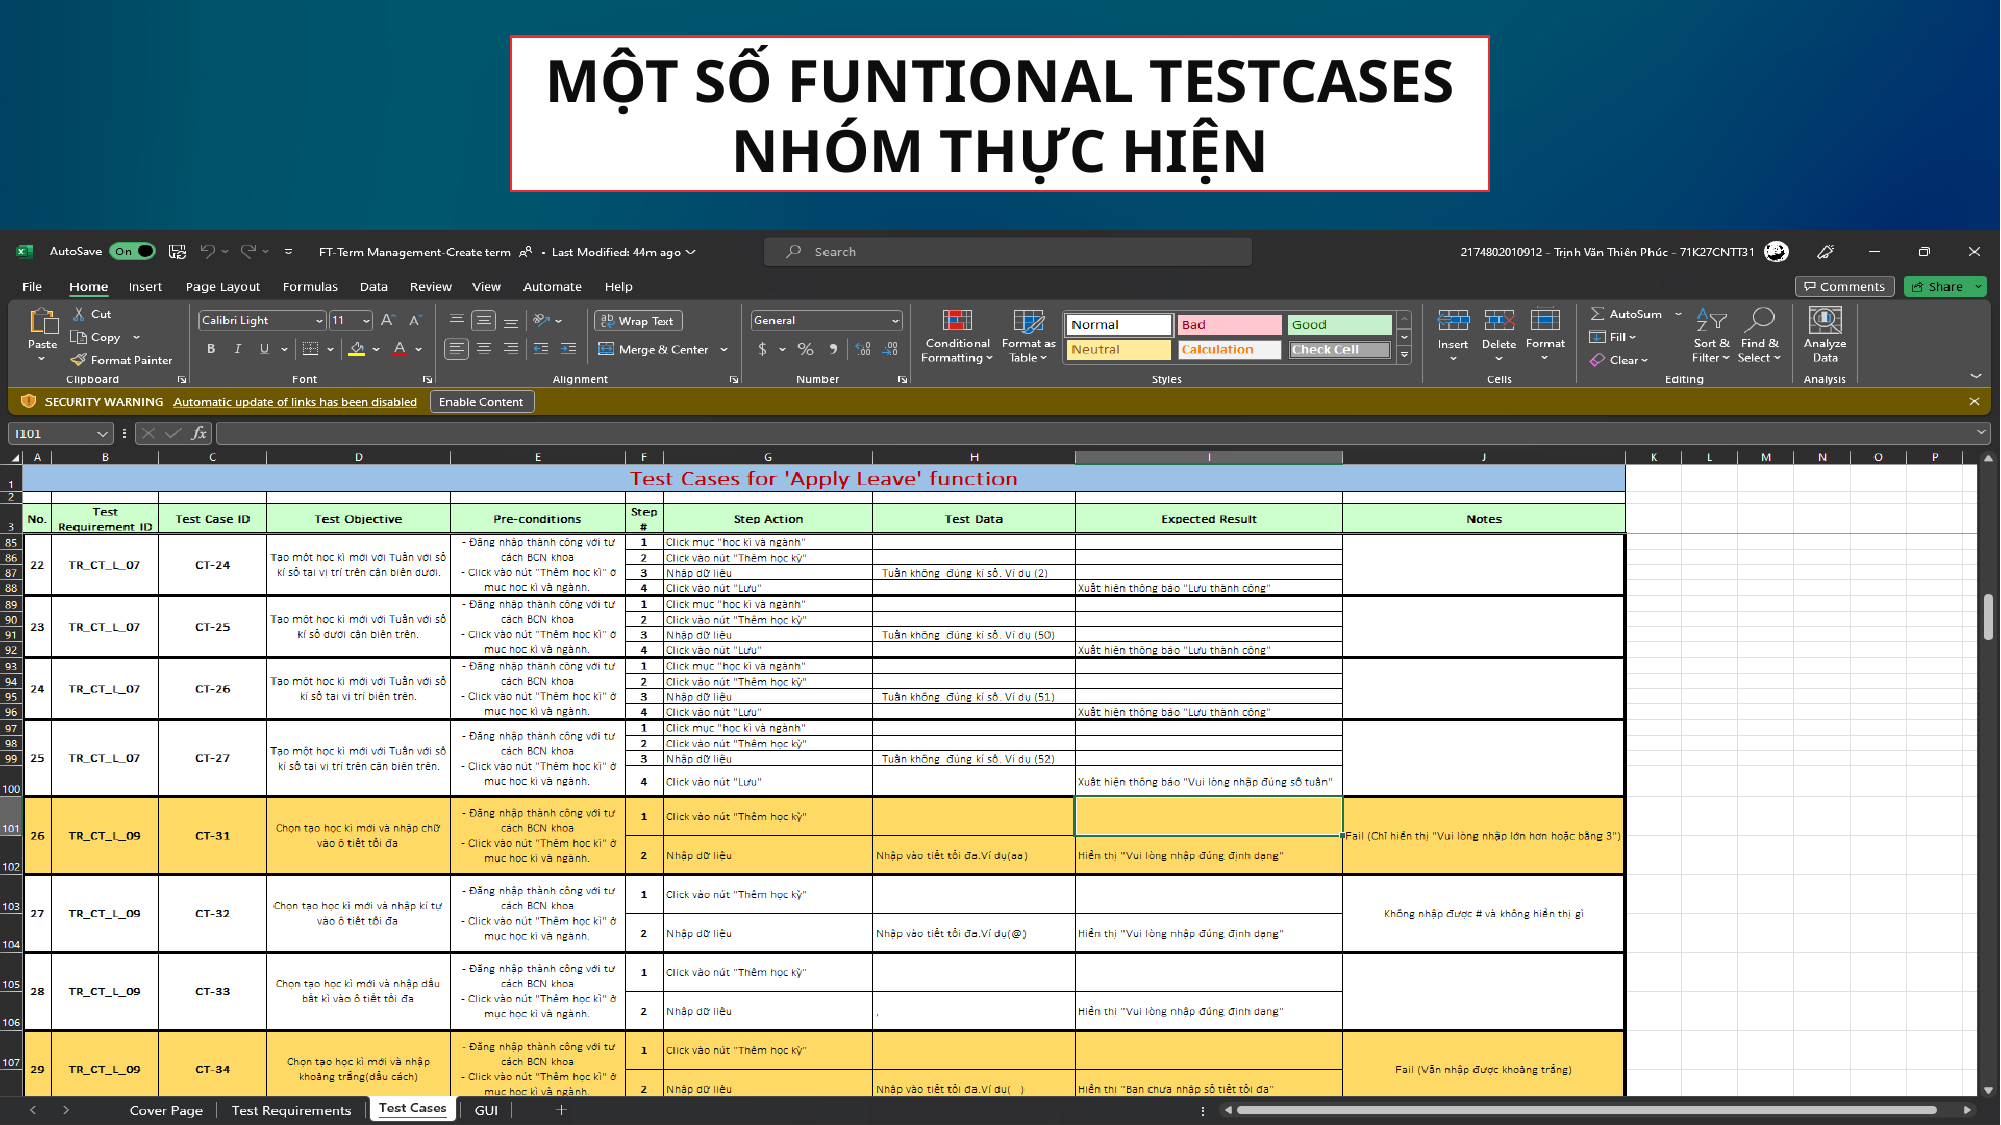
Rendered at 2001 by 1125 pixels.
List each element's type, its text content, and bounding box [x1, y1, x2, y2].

text_box Một số Funtional testcases nhóm thực hiện [510, 35, 1490, 192]
picture [0, 0, 2000, 1125]
